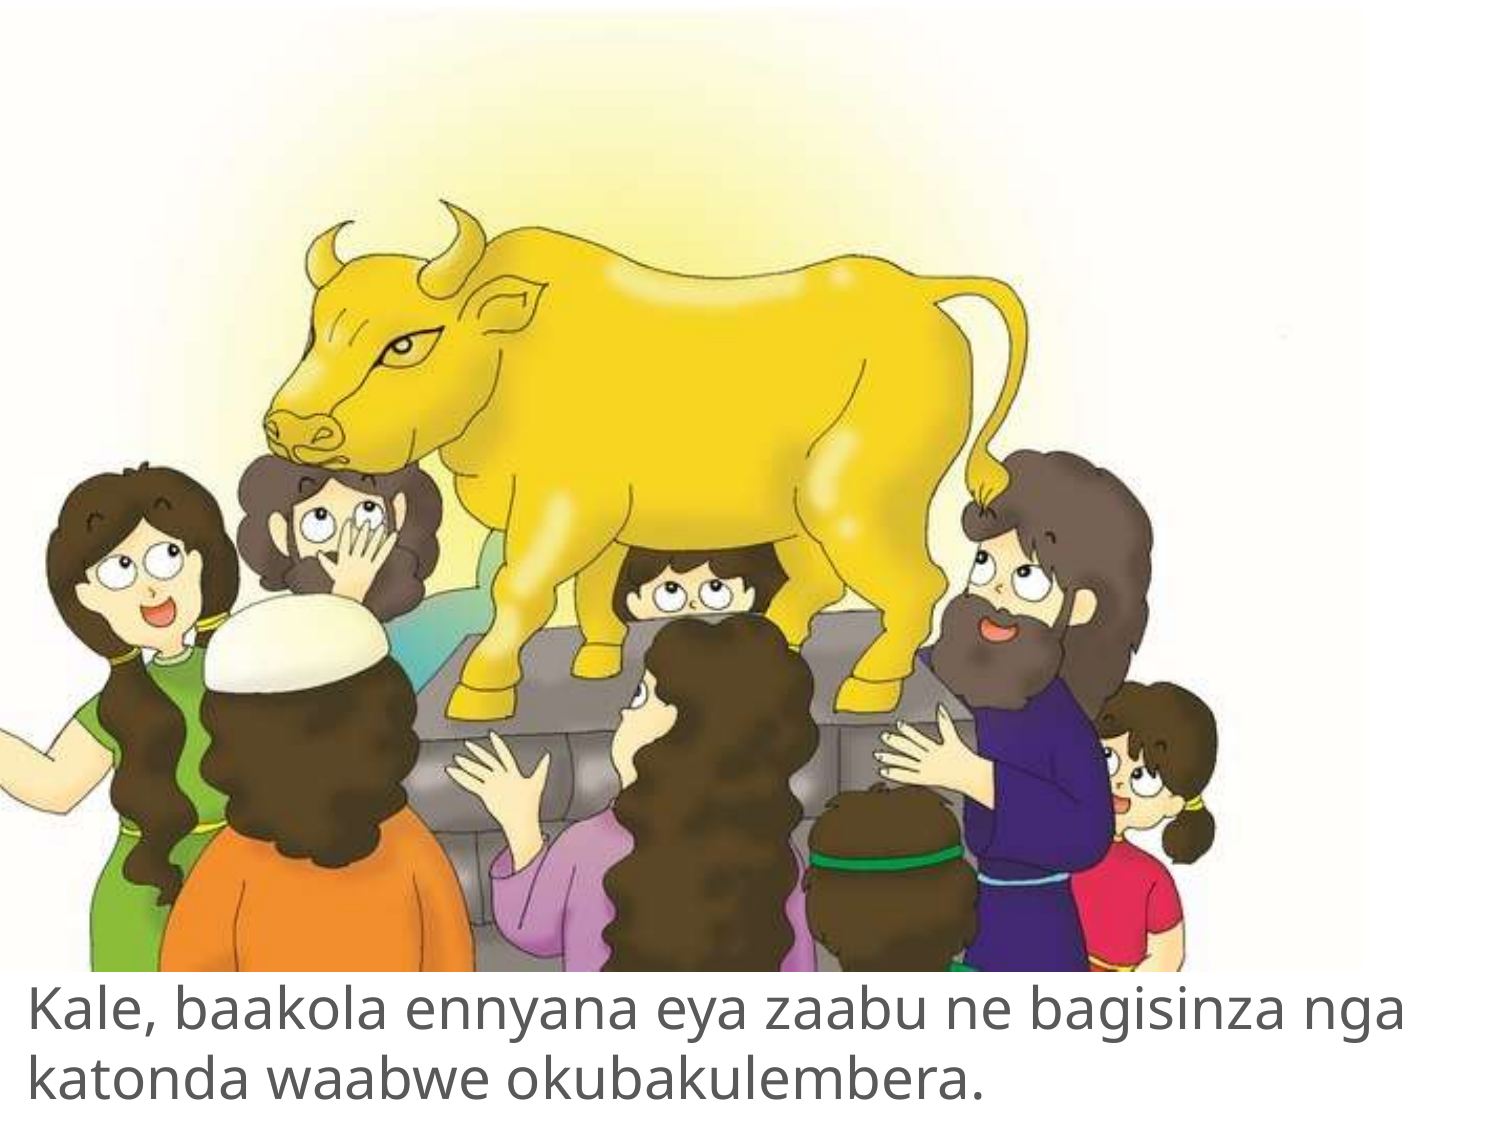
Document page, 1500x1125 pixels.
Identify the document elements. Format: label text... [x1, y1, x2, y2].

picture [0, 6, 1364, 972]
text_box Kale, baakola ennyana eya zaabu ne bagisinza nga katonda waabwe okubakulembera. [11, 964, 1483, 1119]
